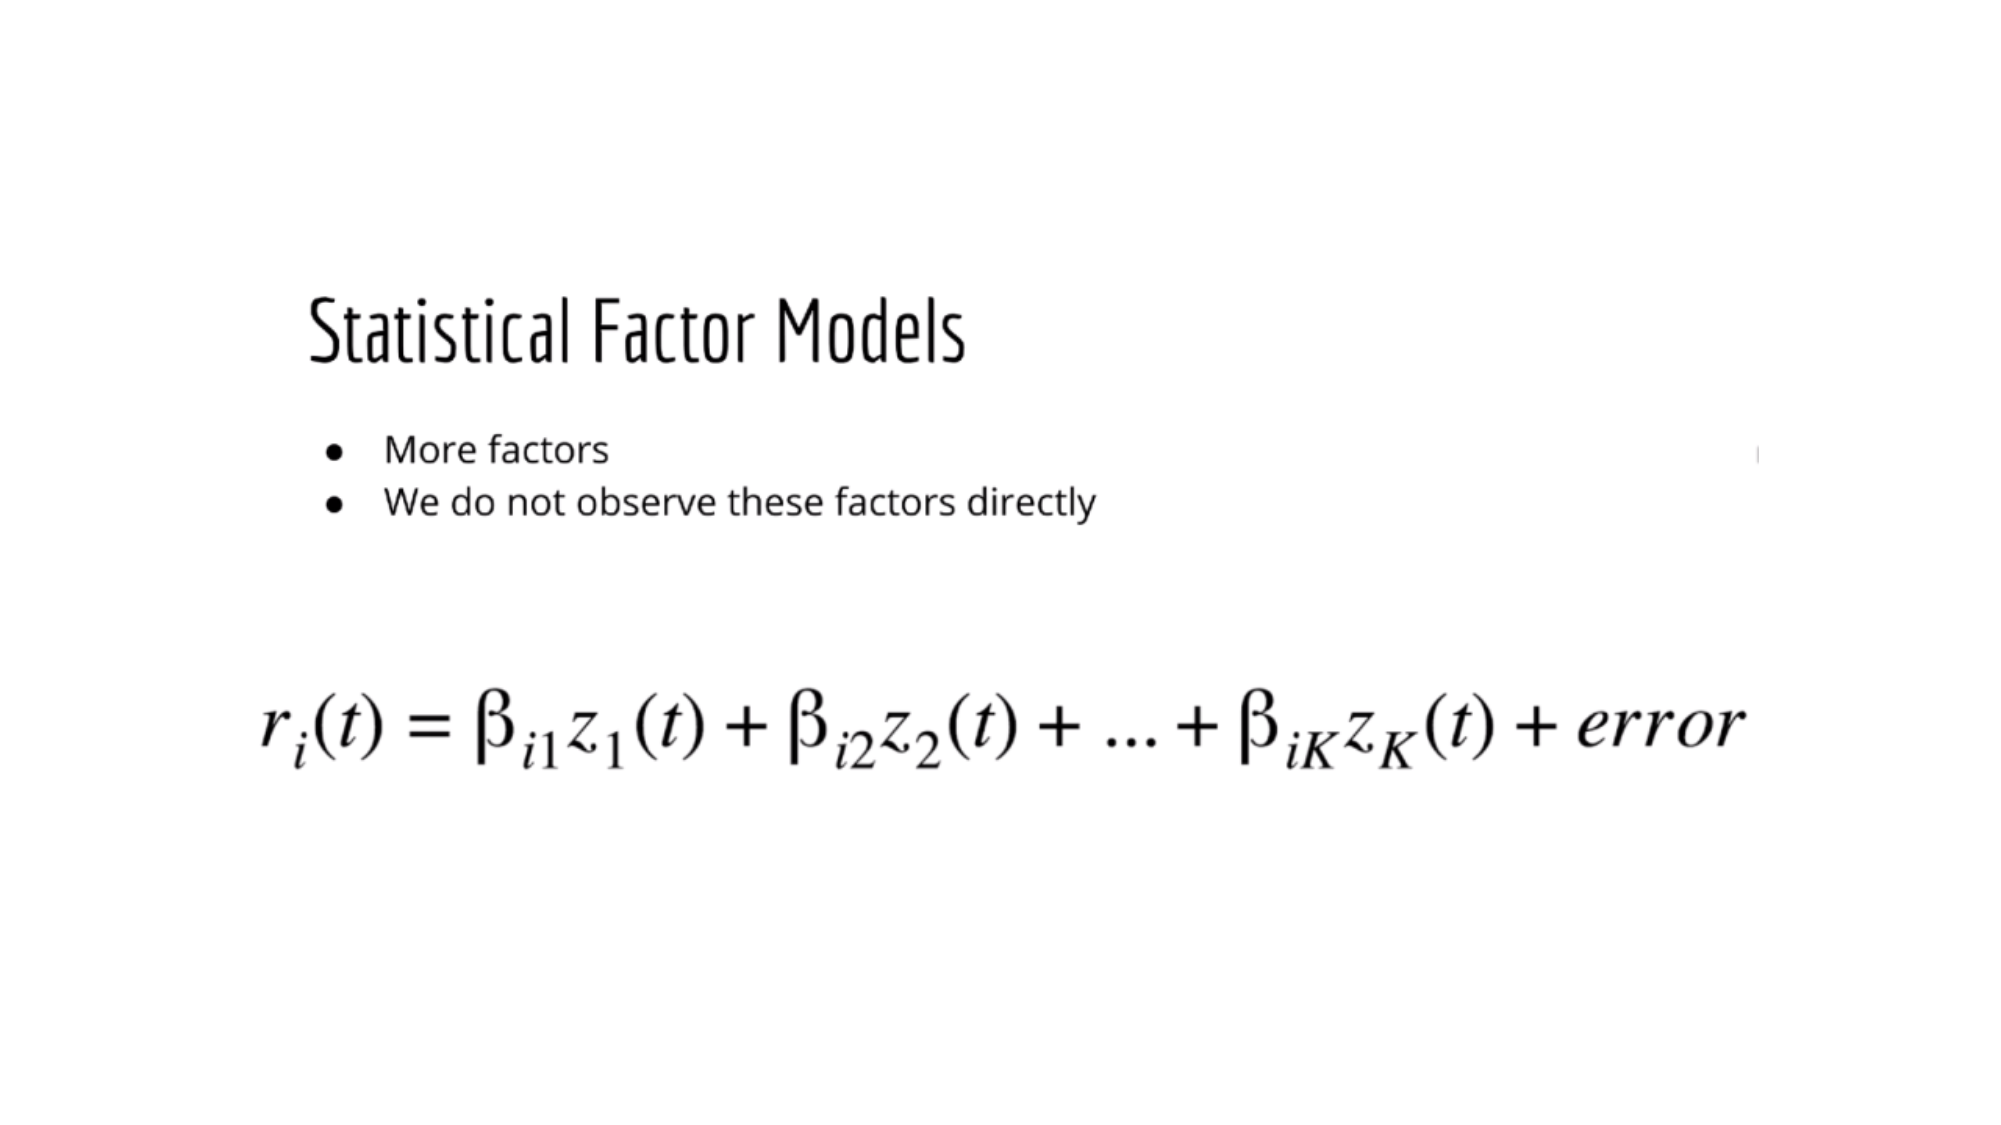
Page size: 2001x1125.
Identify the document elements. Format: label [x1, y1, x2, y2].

picture [241, 256, 1759, 869]
